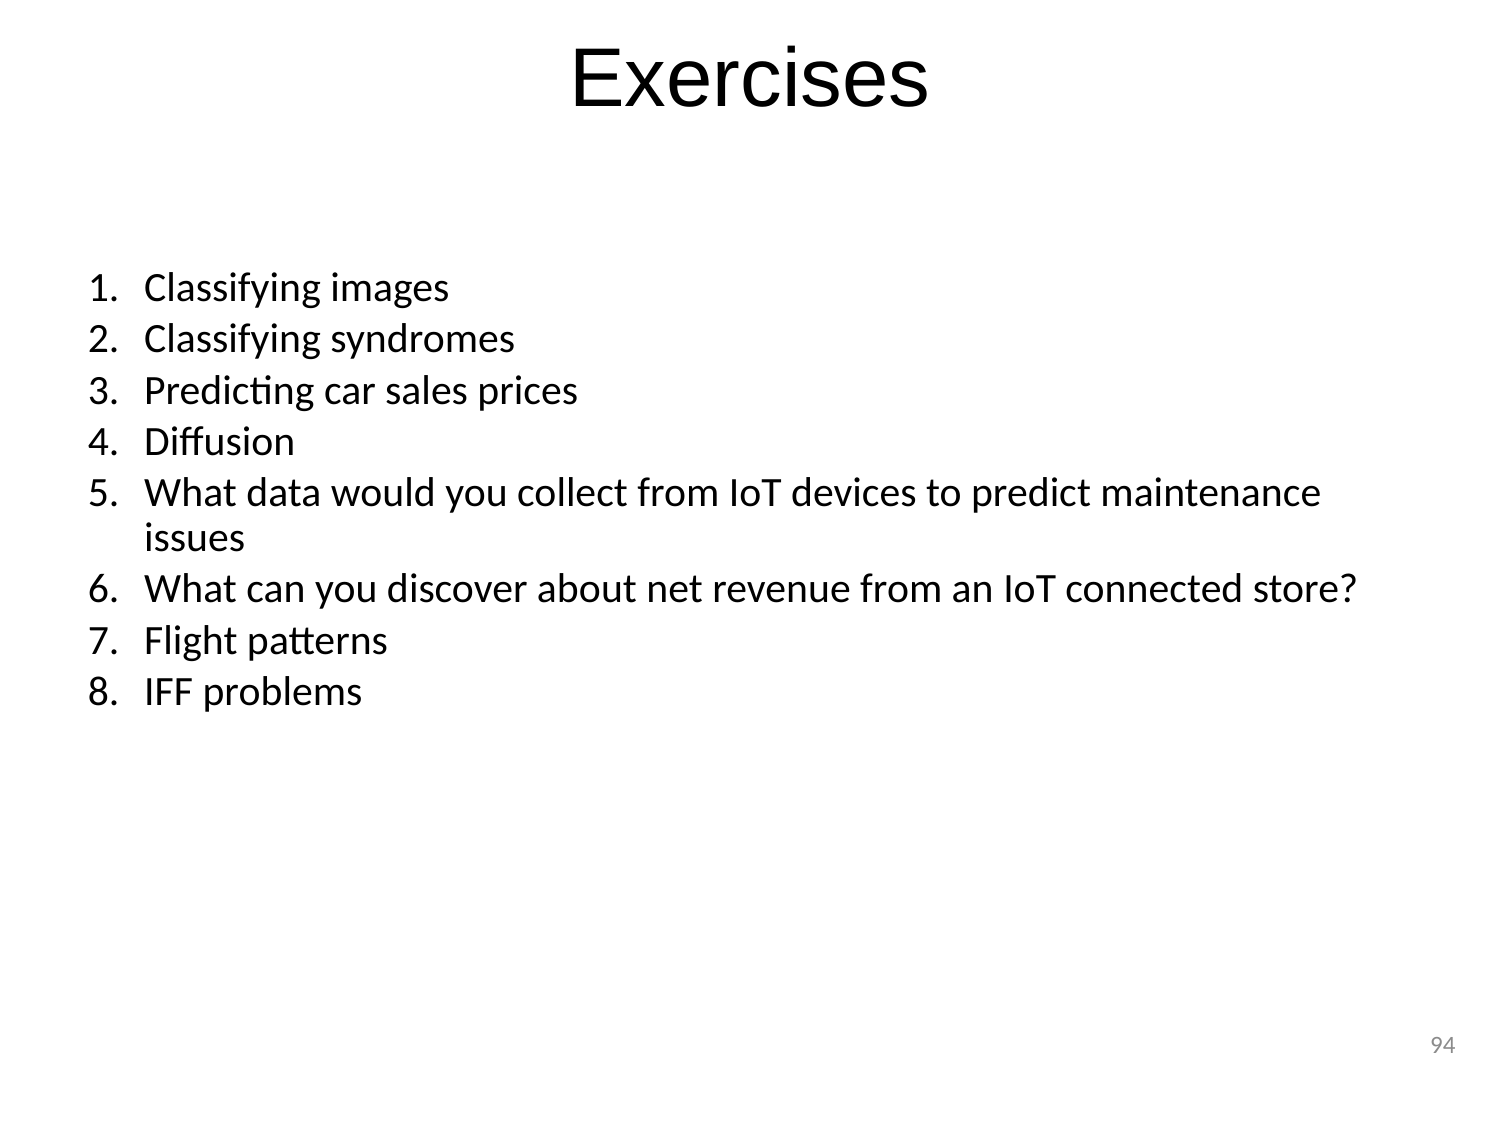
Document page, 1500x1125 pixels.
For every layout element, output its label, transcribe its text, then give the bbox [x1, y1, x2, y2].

title Exercises [29, 26, 1471, 134]
slide_number 94 [1208, 1021, 1471, 1067]
list Classifying images Classifying syndromes Predicting car sales prices Diffusion What data would you collect from IoT devices to predict maintenance issues What can you discover about net revenue from an IoT connected store? Flight patterns IFF problems [72, 258, 1428, 798]
